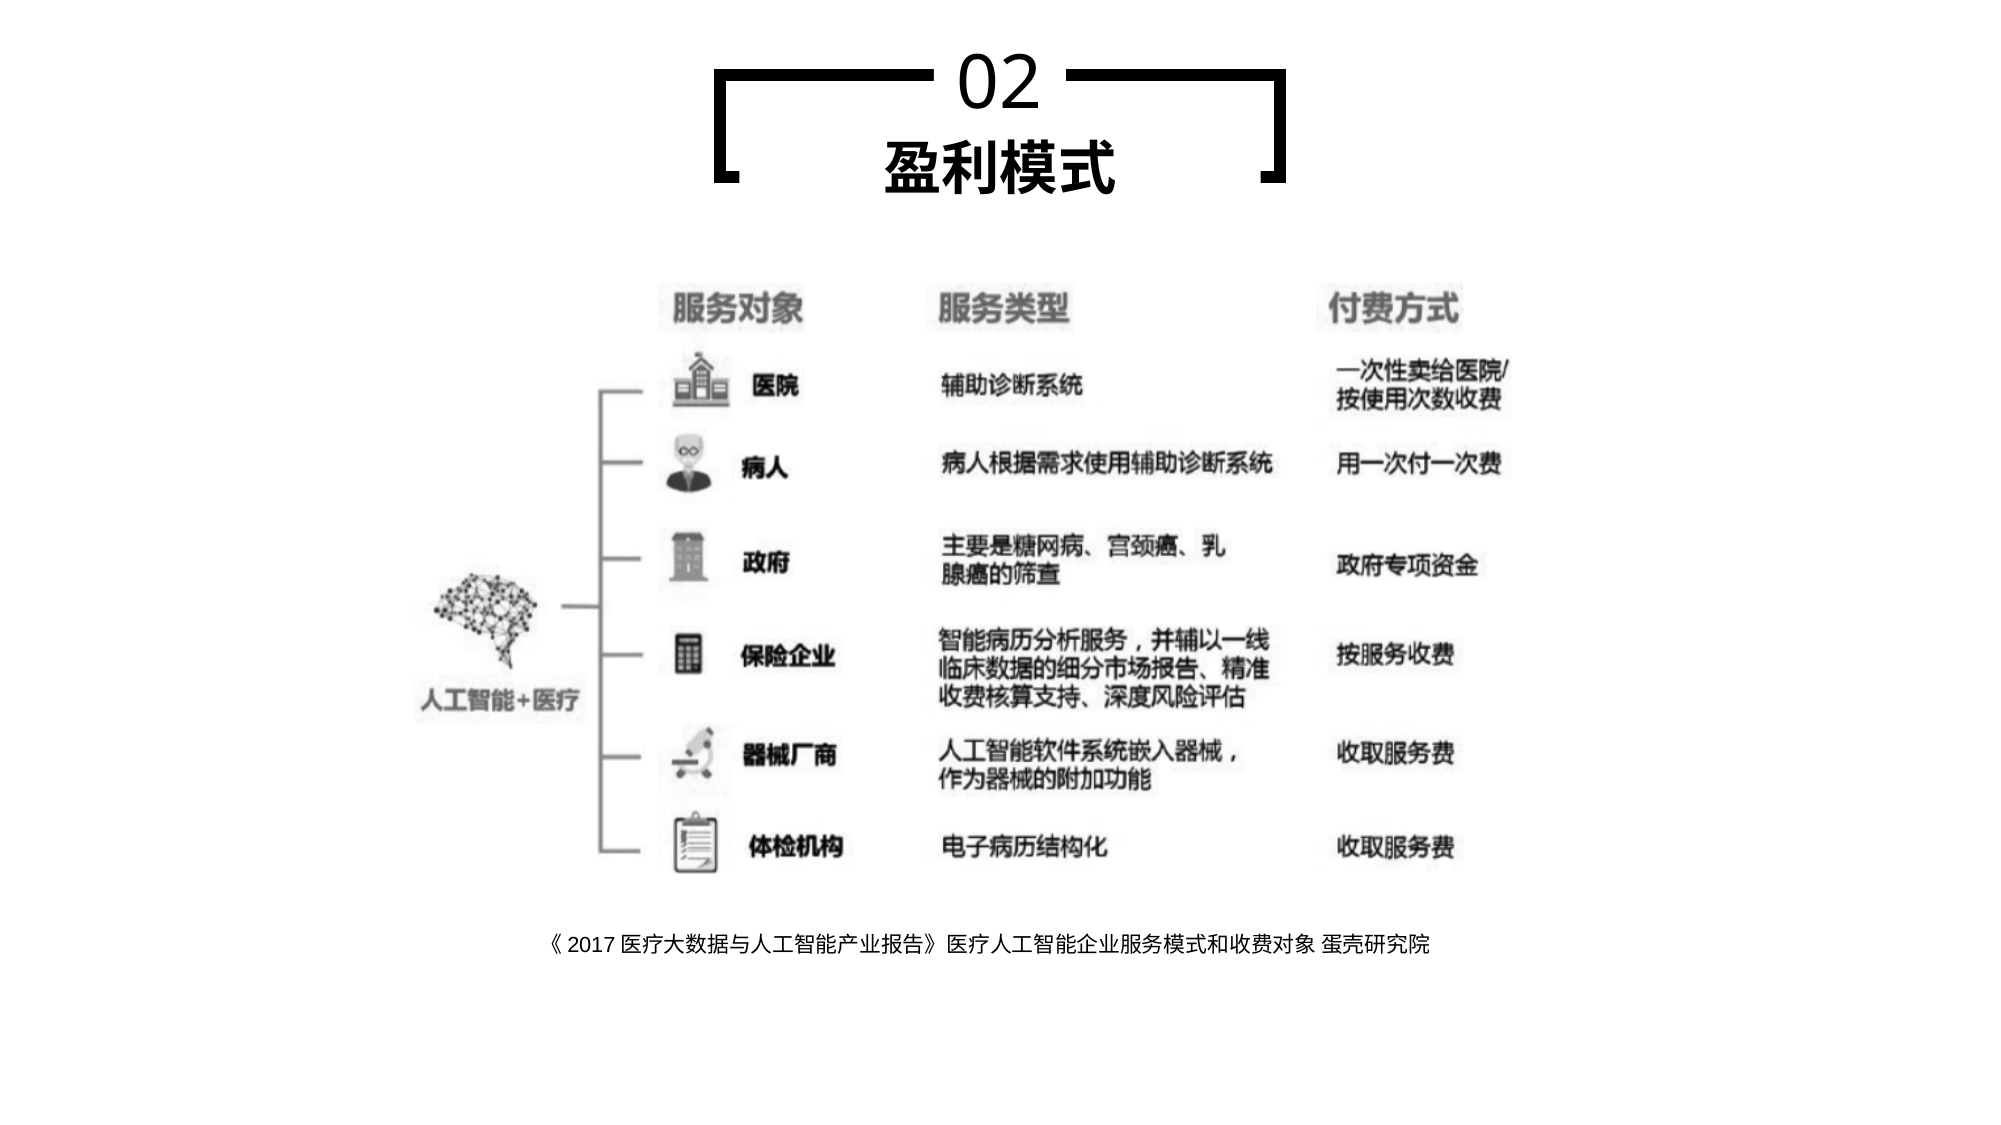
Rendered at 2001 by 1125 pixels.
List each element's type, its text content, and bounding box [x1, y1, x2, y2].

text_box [719, 26, 1280, 210]
picture [318, 225, 1680, 875]
text_box 《2017医疗大数据与人工智能产业报告》医疗人工智能企业服务模式和收费对象 蛋壳研究院 [525, 923, 1473, 965]
